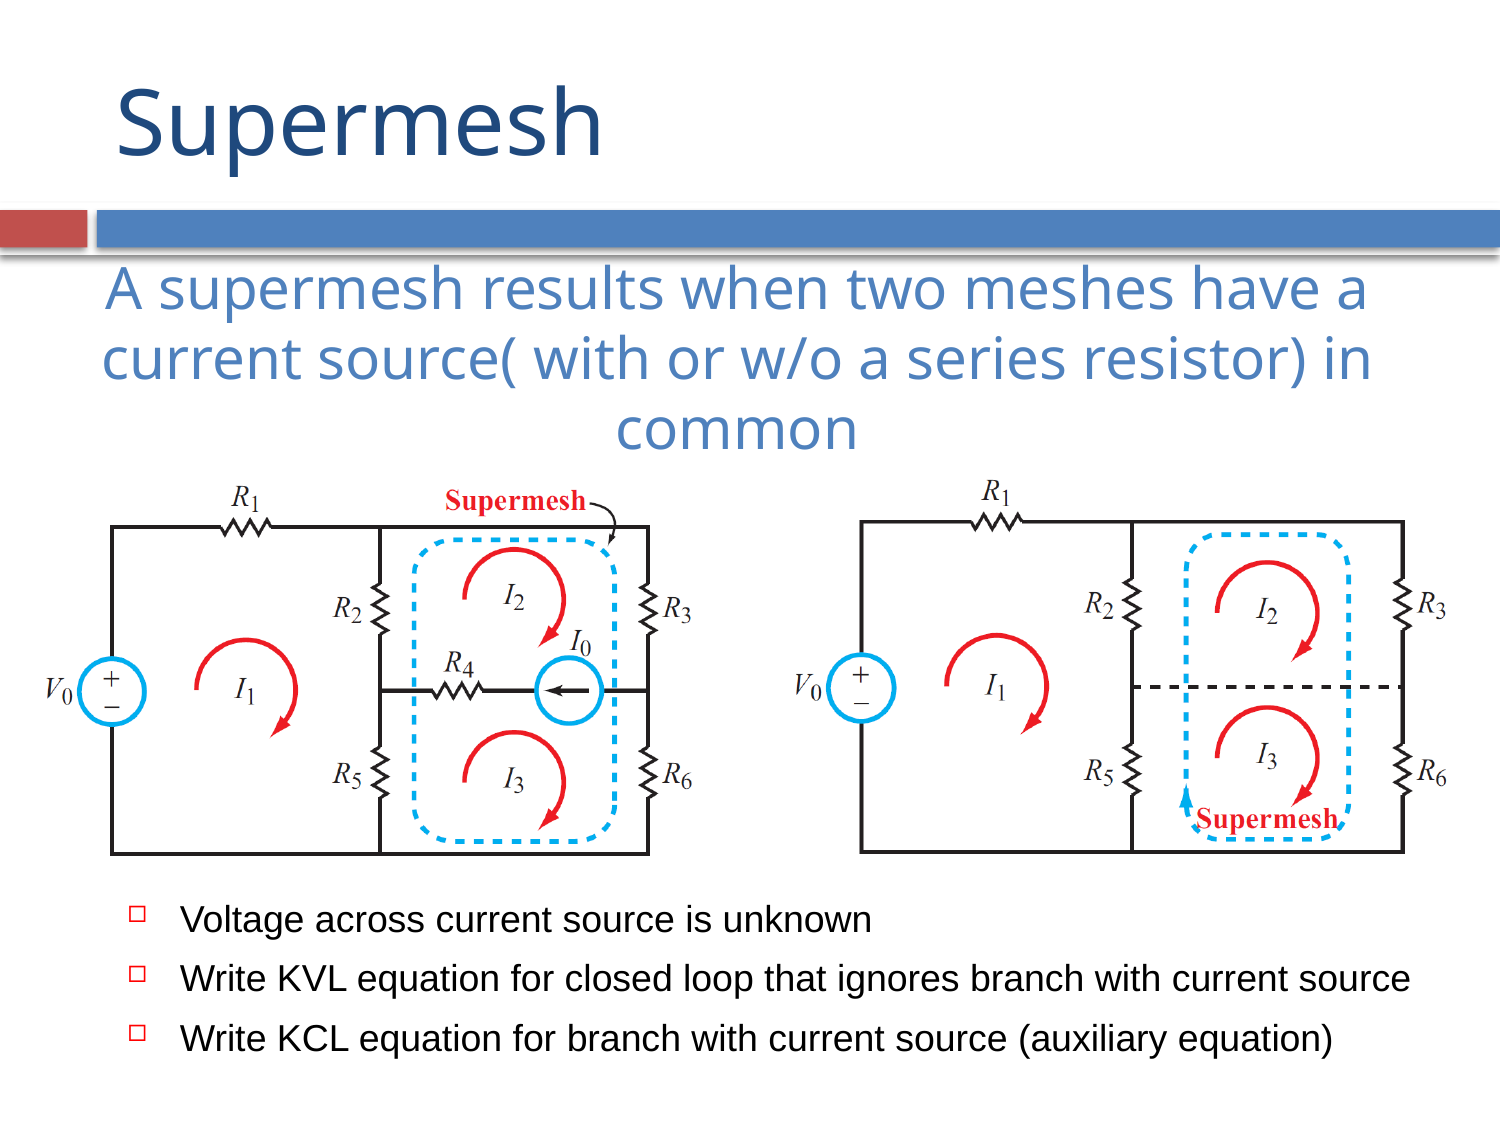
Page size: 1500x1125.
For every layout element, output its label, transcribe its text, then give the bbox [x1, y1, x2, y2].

text_box A supermesh results when two meshes have a current source( with or w/o a series resistor) in common [0, 243, 1488, 469]
text_box Voltage across current source is unknown Write KVL equation for closed loop that ignores branch with current source Write KCL equation for branch with current source (auxiliary equation) [112, 887, 1450, 1100]
picture [793, 474, 1451, 862]
picture [37, 478, 701, 862]
title Supermesh [100, 37, 1438, 200]
